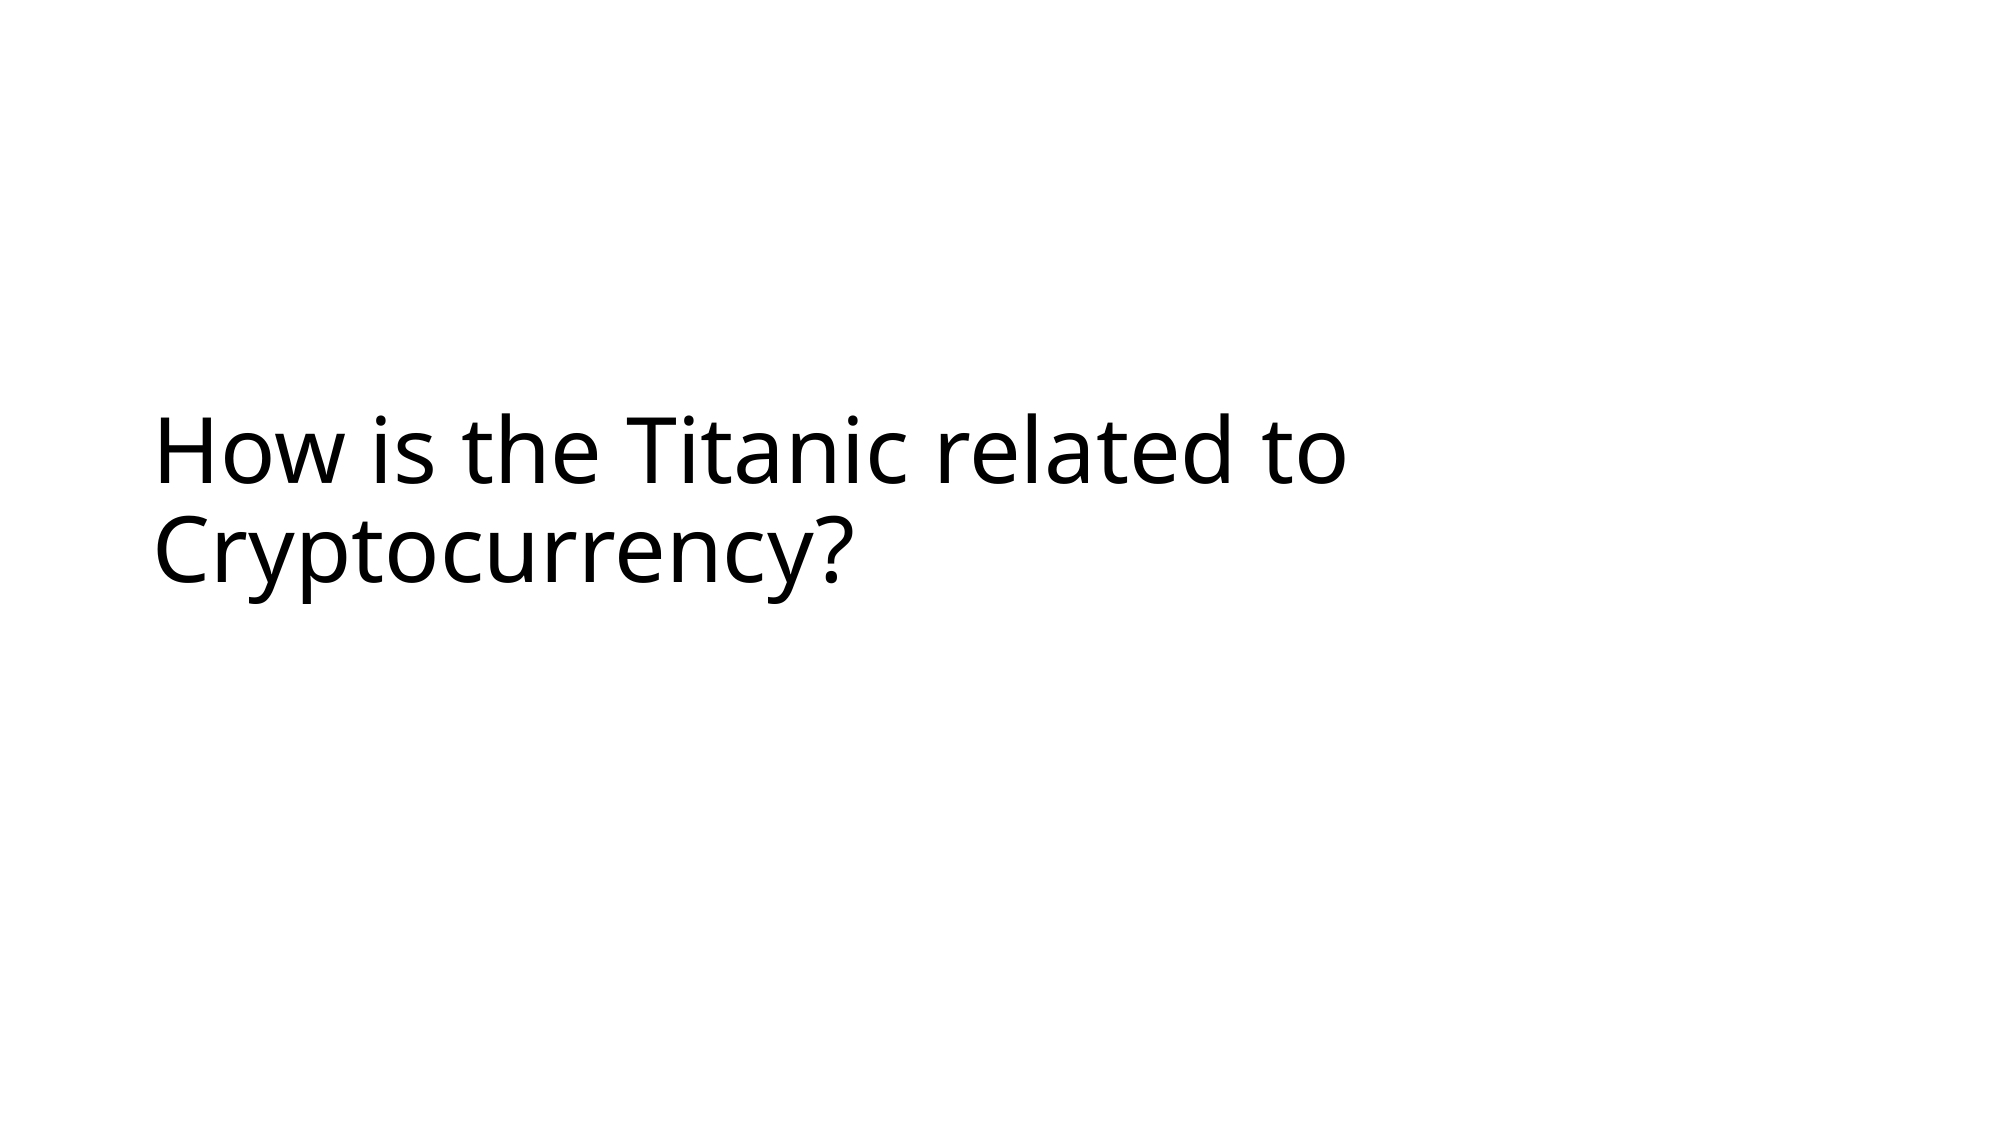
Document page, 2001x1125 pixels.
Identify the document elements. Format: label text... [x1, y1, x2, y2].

title How is the Titanic related to Cryptocurrency? [137, 394, 1863, 613]
